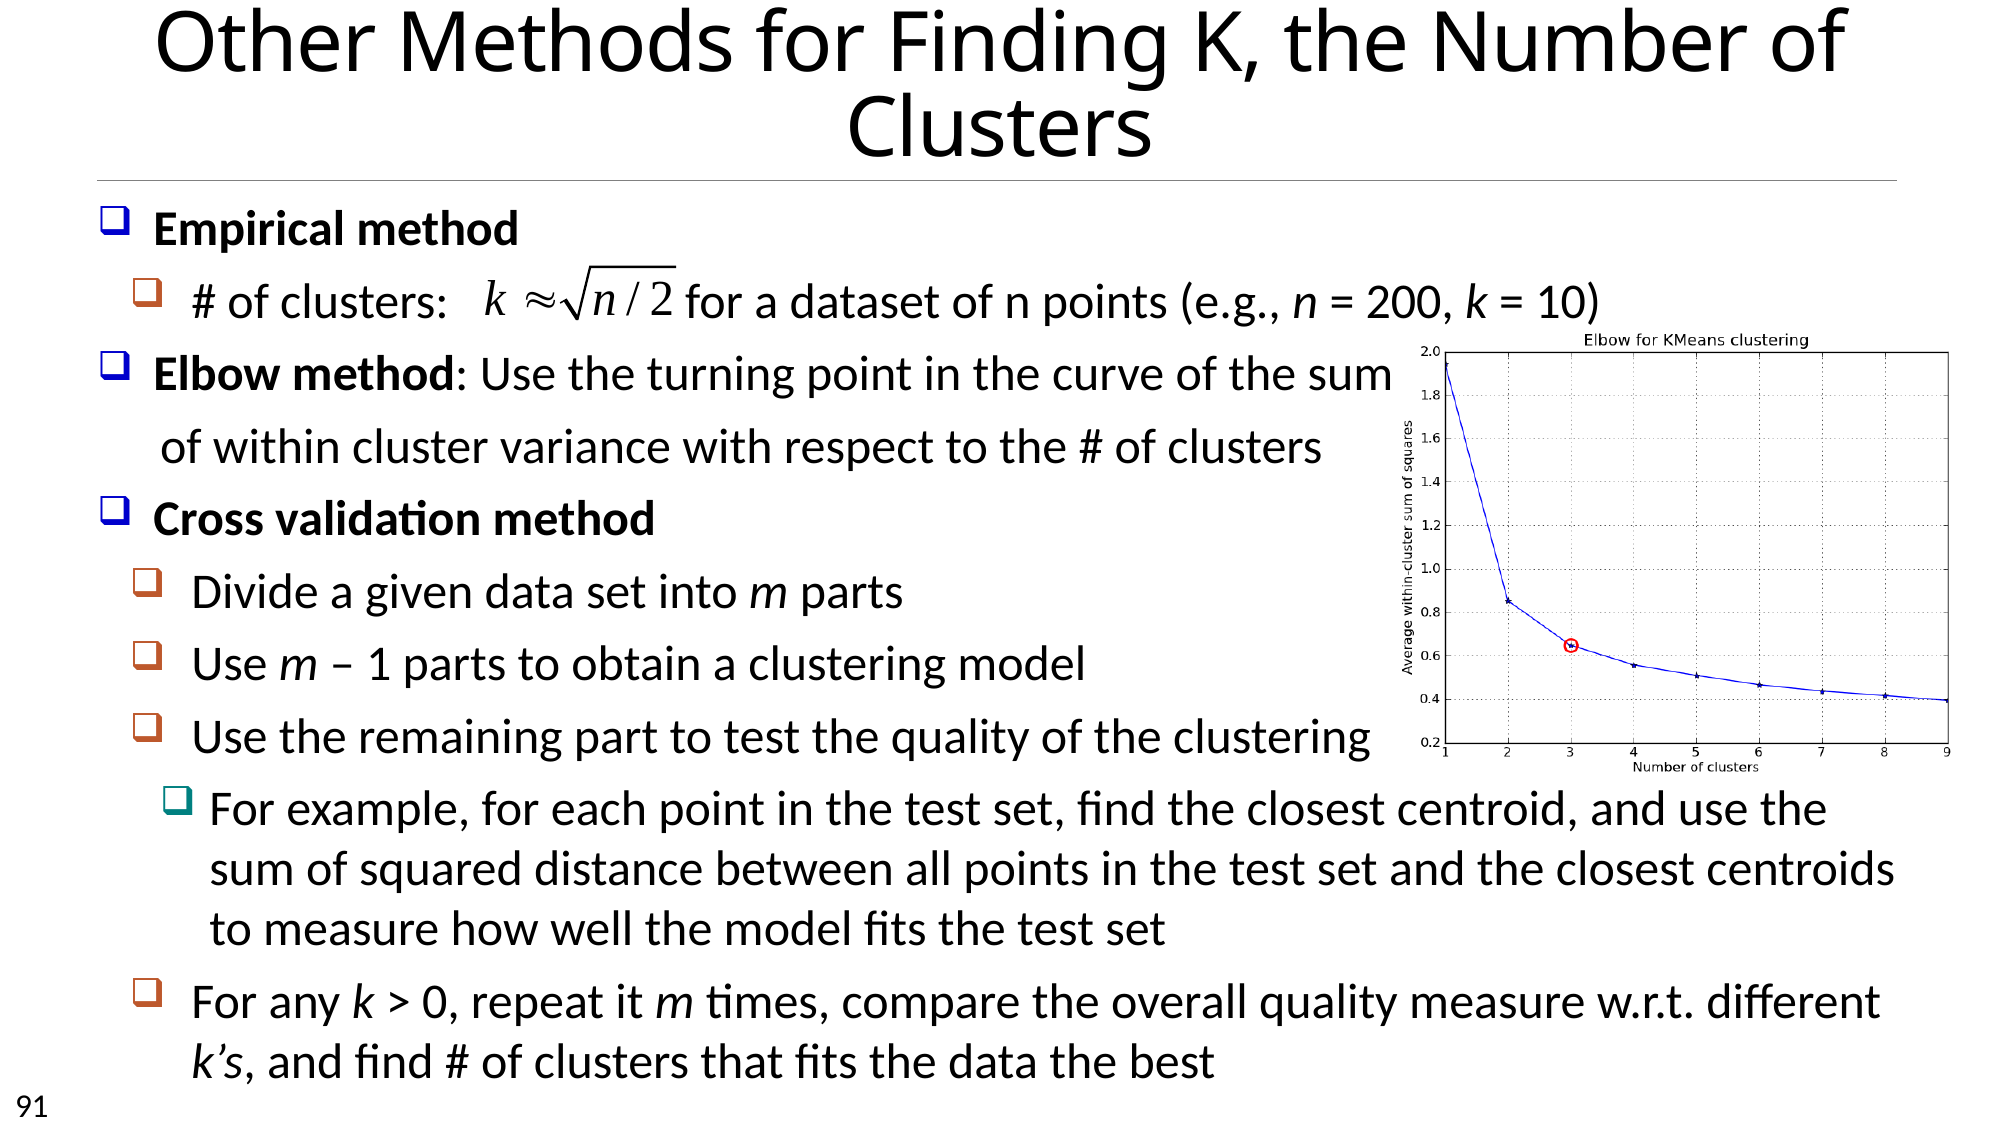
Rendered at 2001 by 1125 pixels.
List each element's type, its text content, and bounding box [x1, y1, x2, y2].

title Other Methods for Finding K, the Number of Clusters [0, 1, 2000, 177]
list Empirical method # of clusters: for a dataset of n points (e.g., n = 200, k = 10) Elbow method: Use the turning point in the curve of the sum of within cluster variance with respect to the # of clusters Cross validation method Divide a given data set into m parts Use m – 1 parts to obtain a clustering model Use the remaining part to test the quality of the clustering For example, for each point in the test set, find the closest centroid, and use the sum of squared distance between all points in the test set and the closest centroids to measure how well the model fits the test set For any k > 0, repeat it m times, compare the overall quality measure w.r.t. different k’s, and find # of clusters that fits the data the best [82, 188, 1930, 1098]
picture [1400, 326, 1952, 773]
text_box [475, 256, 686, 333]
